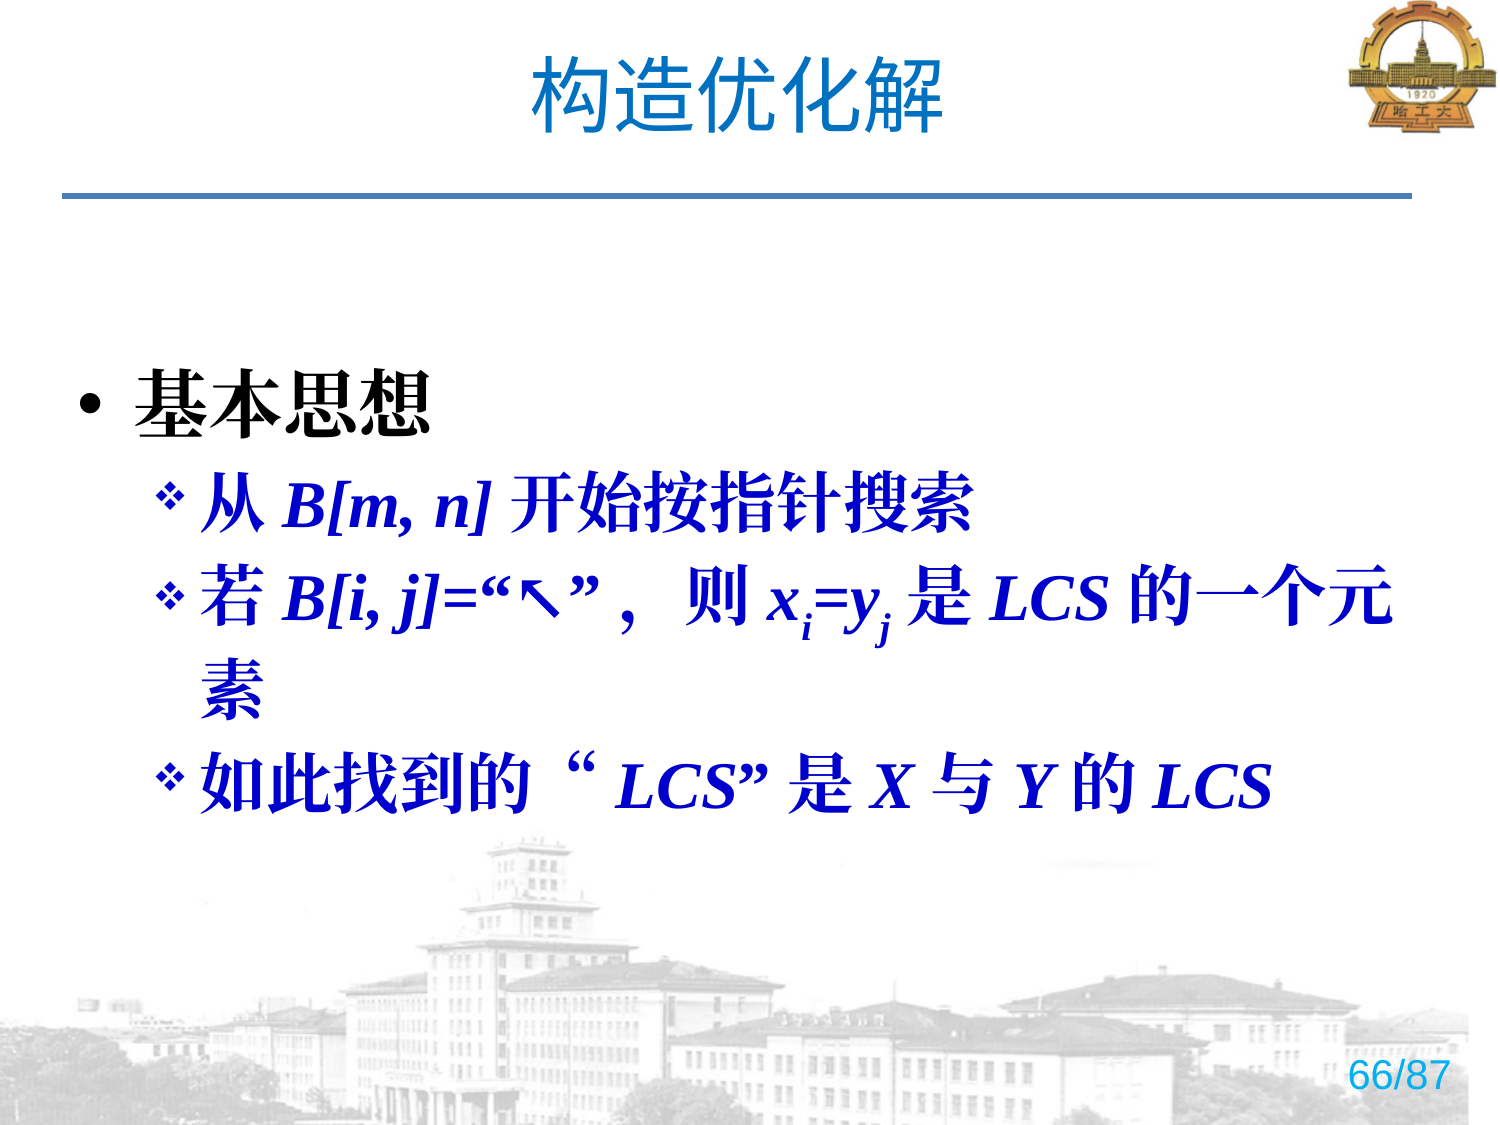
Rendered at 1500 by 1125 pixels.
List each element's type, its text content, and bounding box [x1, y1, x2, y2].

title 构造优化解 [62, 7, 1413, 178]
picture [1340, 0, 1500, 138]
text_box 基本思想 从B[m, n]开始按指针搜索 若B[i, j]=“↖”，则xi=yj是LCS的一个元素 如此找到的“LCS”是X与Y的LCS [62, 349, 1413, 831]
picture [0, 529, 1500, 1125]
